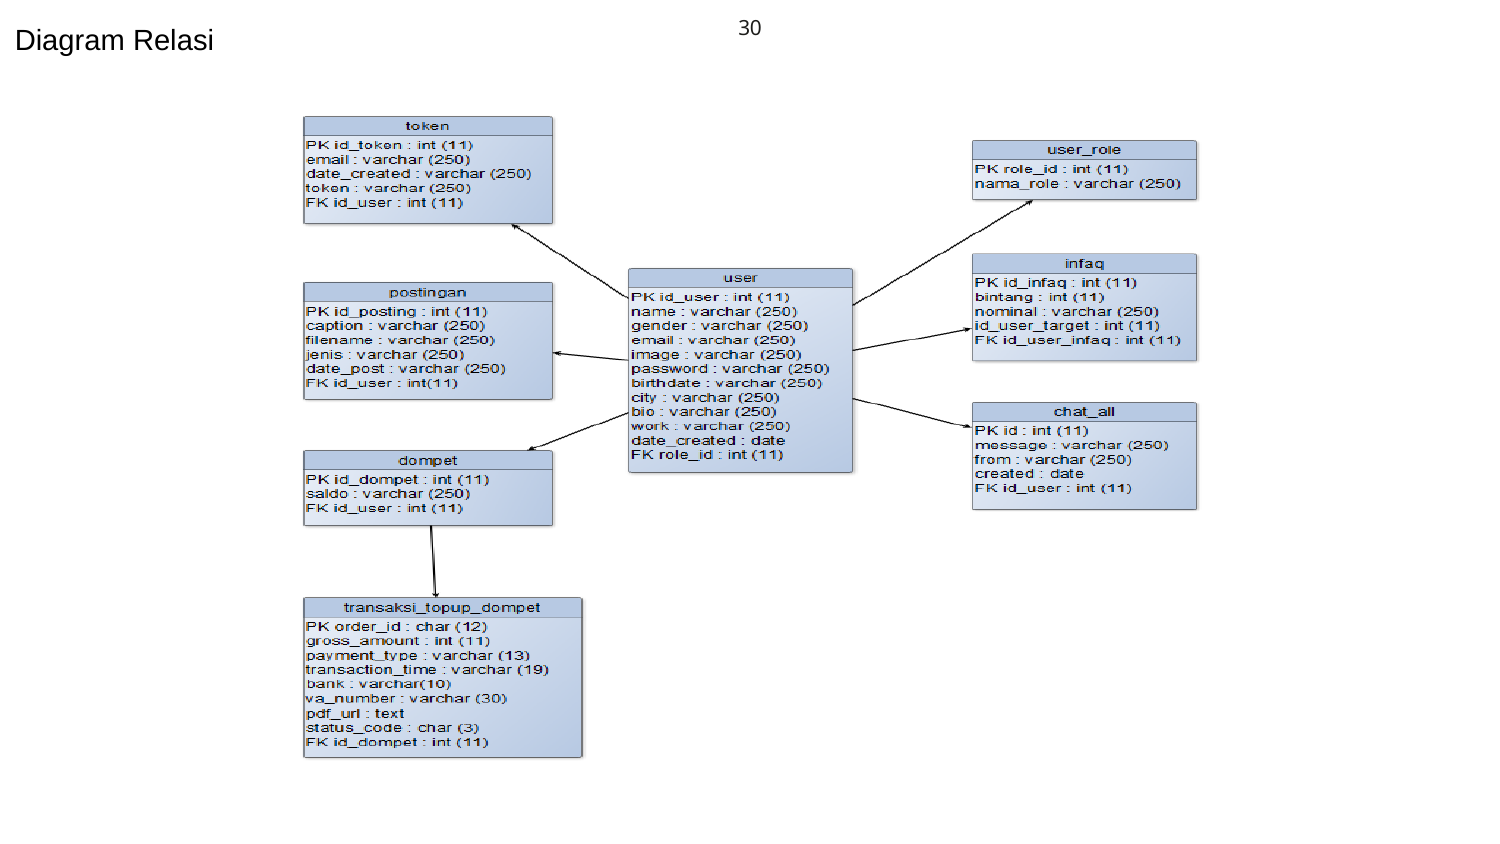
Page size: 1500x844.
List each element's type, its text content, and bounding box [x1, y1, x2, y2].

picture [289, 103, 1211, 767]
text_box Diagram Relasi [0, 13, 361, 64]
slide_number 30 [705, 0, 795, 65]
